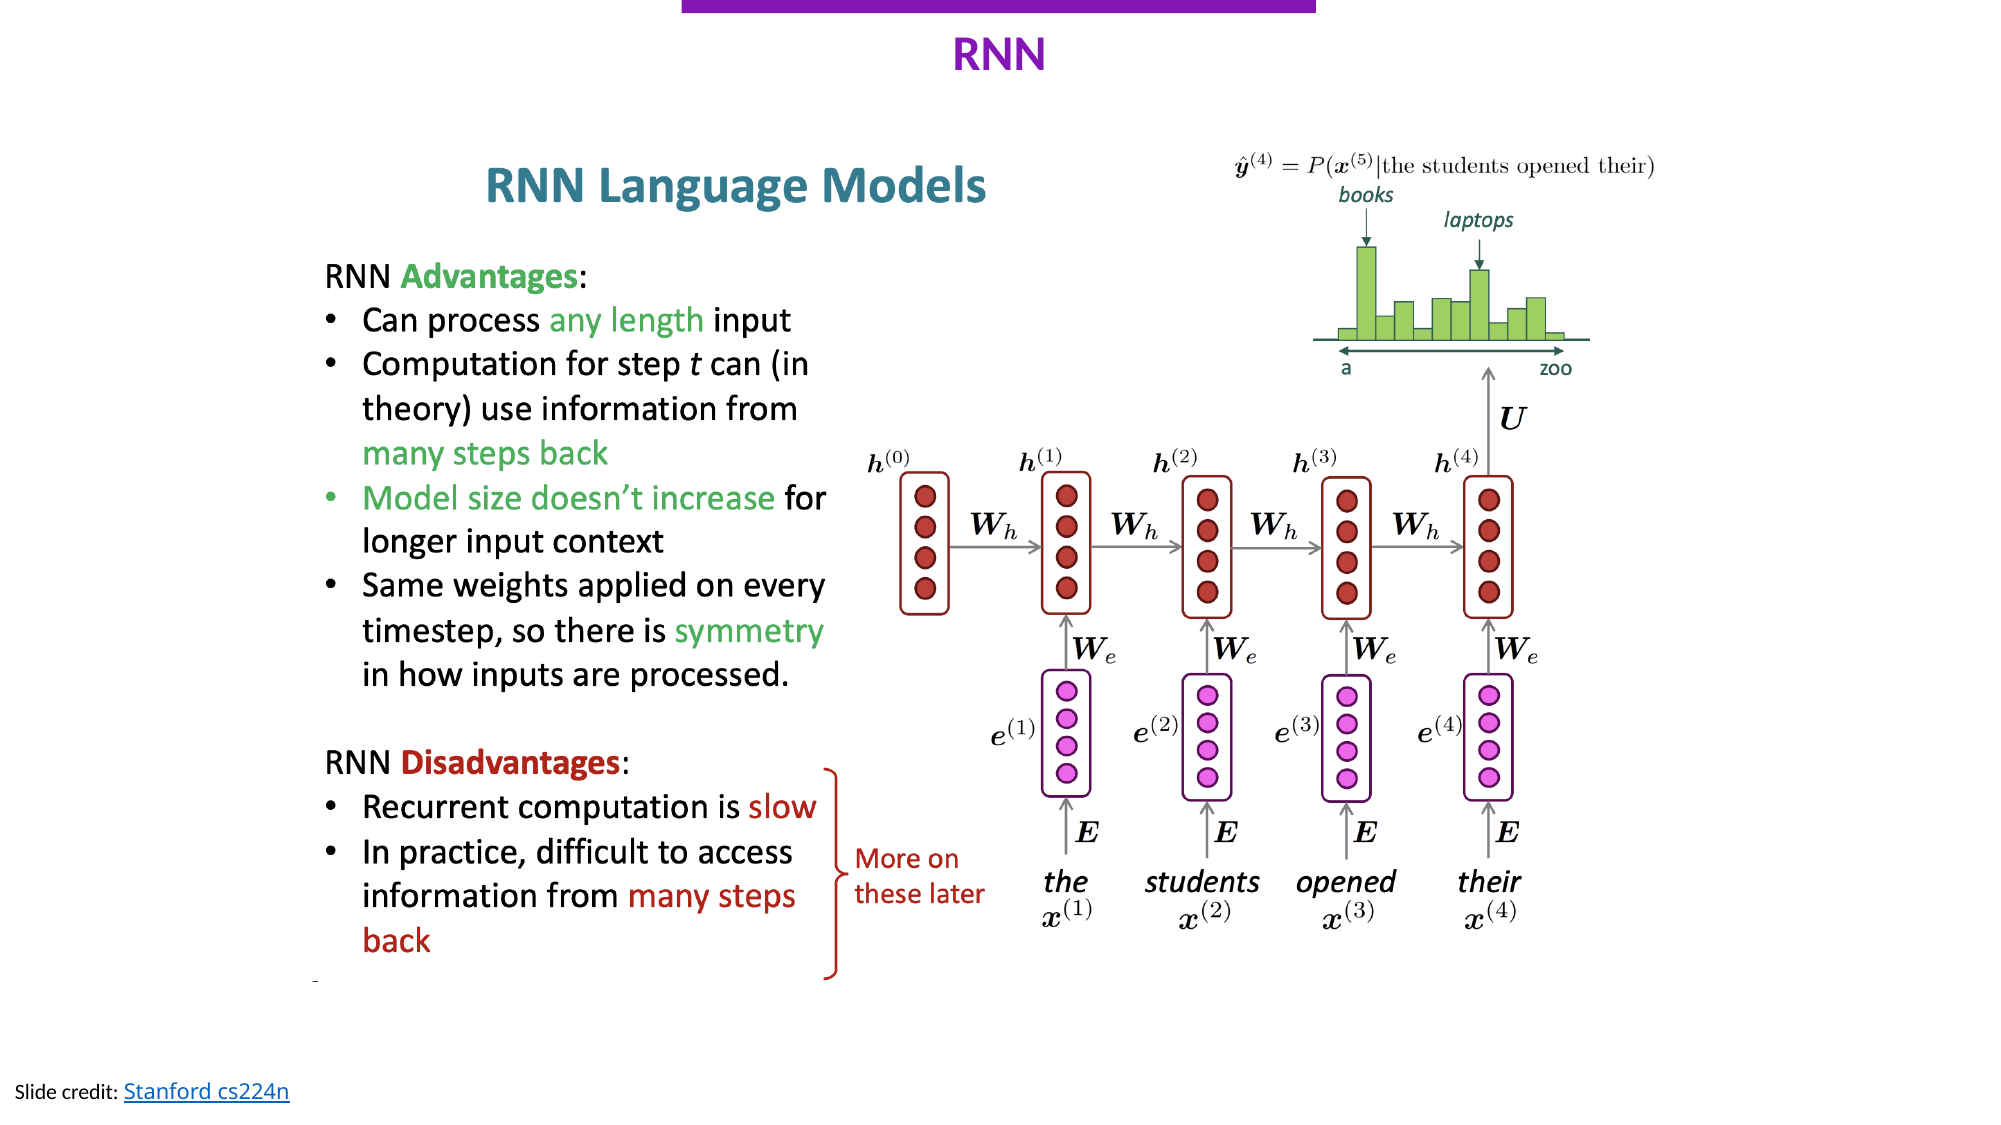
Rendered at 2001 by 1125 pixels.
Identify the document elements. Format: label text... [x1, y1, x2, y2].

text_box RNN [664, 13, 1335, 89]
picture [311, 142, 1689, 983]
text_box [681, 0, 1317, 13]
text_box Slide credit: Stanford cs224n [0, 1070, 1203, 1115]
